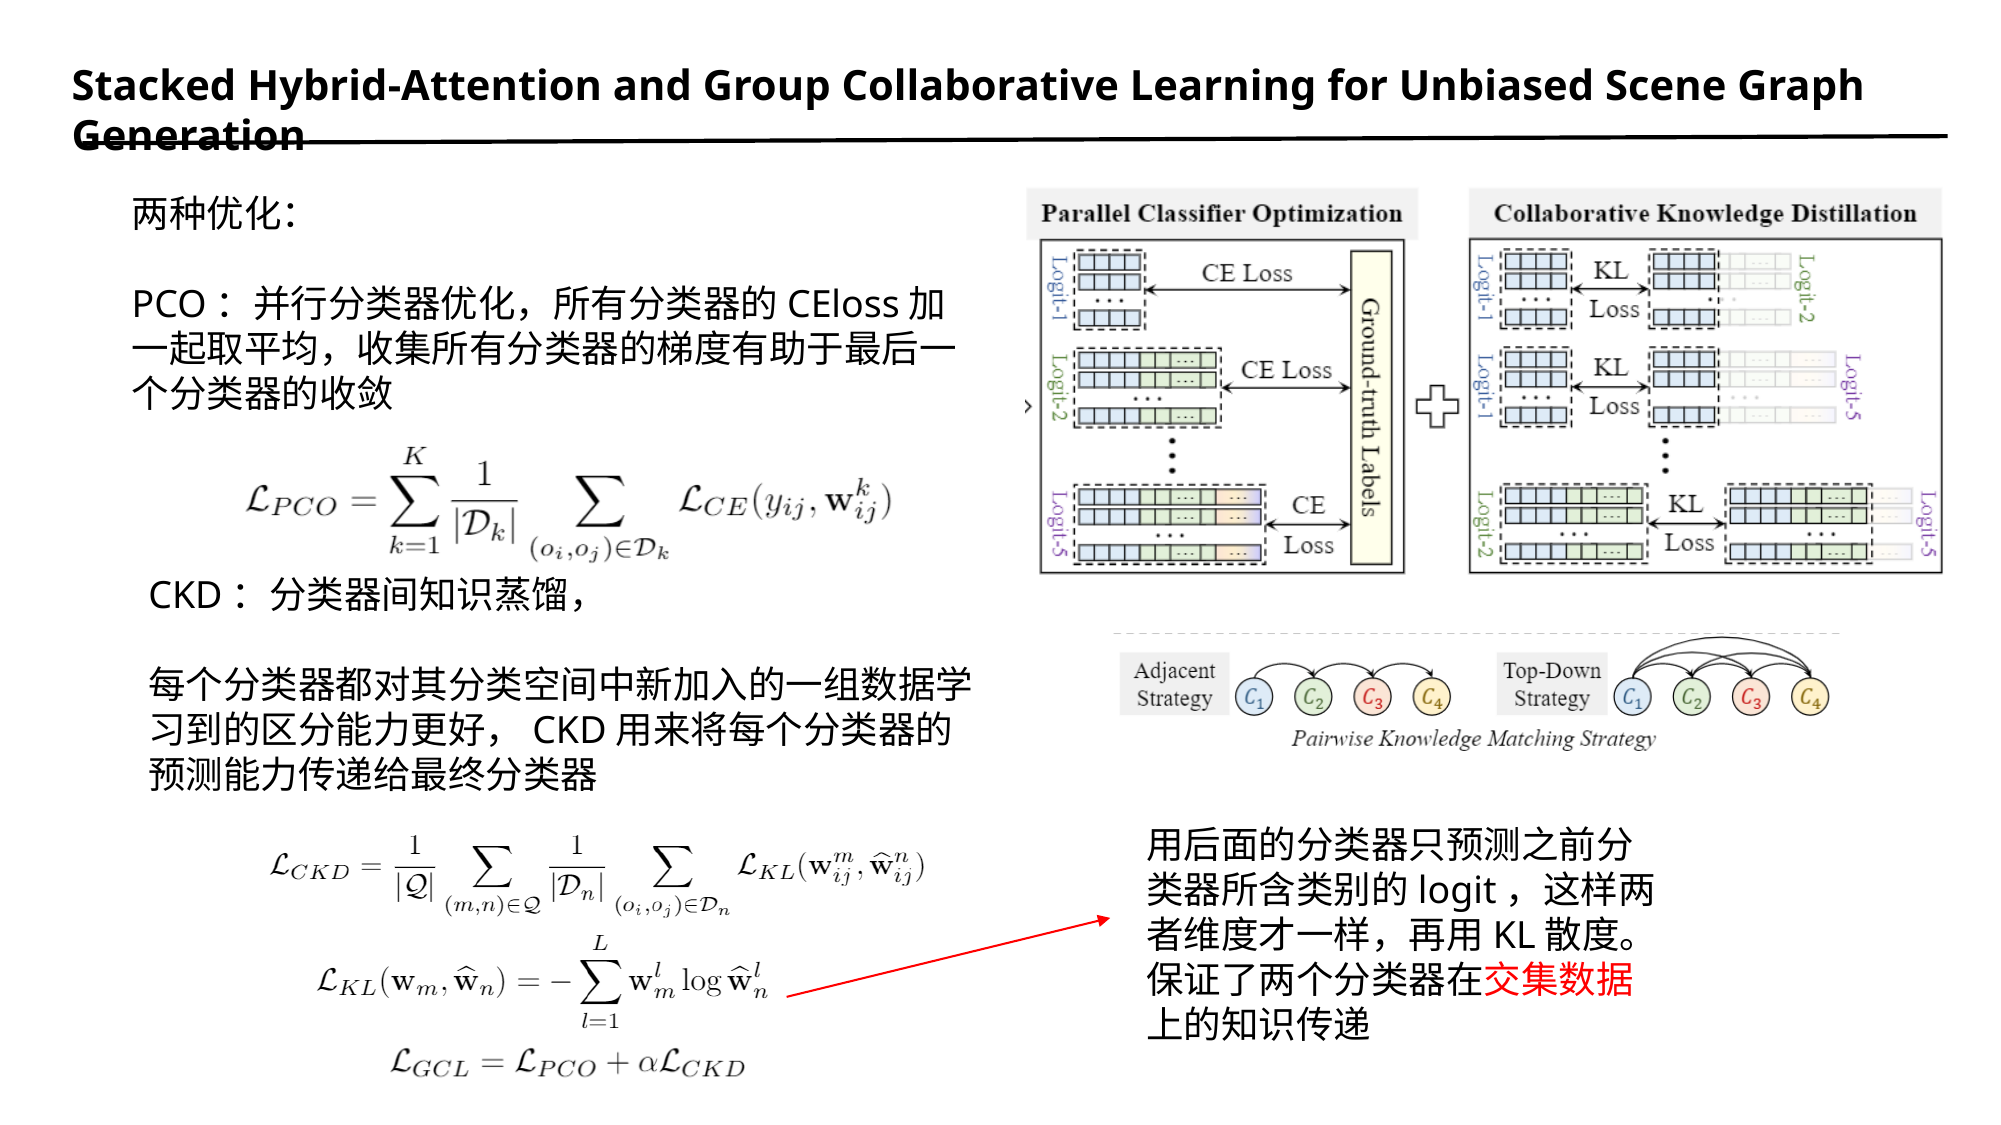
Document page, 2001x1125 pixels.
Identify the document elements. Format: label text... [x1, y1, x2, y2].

picture [315, 934, 770, 1032]
text_box 两种优化： PCO：并行分类器优化，所有分类器的CEloss加一起取平均，收集所有分类器的梯度有助于最后一个分类器的收敛 [116, 182, 972, 423]
picture [1025, 182, 1948, 576]
picture [1110, 633, 1842, 755]
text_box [82, 136, 1948, 144]
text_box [786, 917, 1111, 997]
text_box Stacked Hybrid-Attention and Group Collaborative Learning for Unbiased Scene Graph Generation [56, 51, 2000, 167]
text_box 用后面的分类器只预测之前分类器所含类别的logit，这样两者维度才一样，再用KL散度。保证了两个分类器在交集数据上的知识传递 [1131, 813, 1678, 1054]
text_box CKD：分类器间知识蒸馏， 每个分类器都对其分类空间中新加入的一组数据学习到的区分能力更好，CKD用来将每个分类器的预测能力传递给最终分类器 [133, 563, 989, 804]
picture [228, 425, 895, 573]
picture [268, 820, 927, 918]
picture [383, 1037, 748, 1094]
